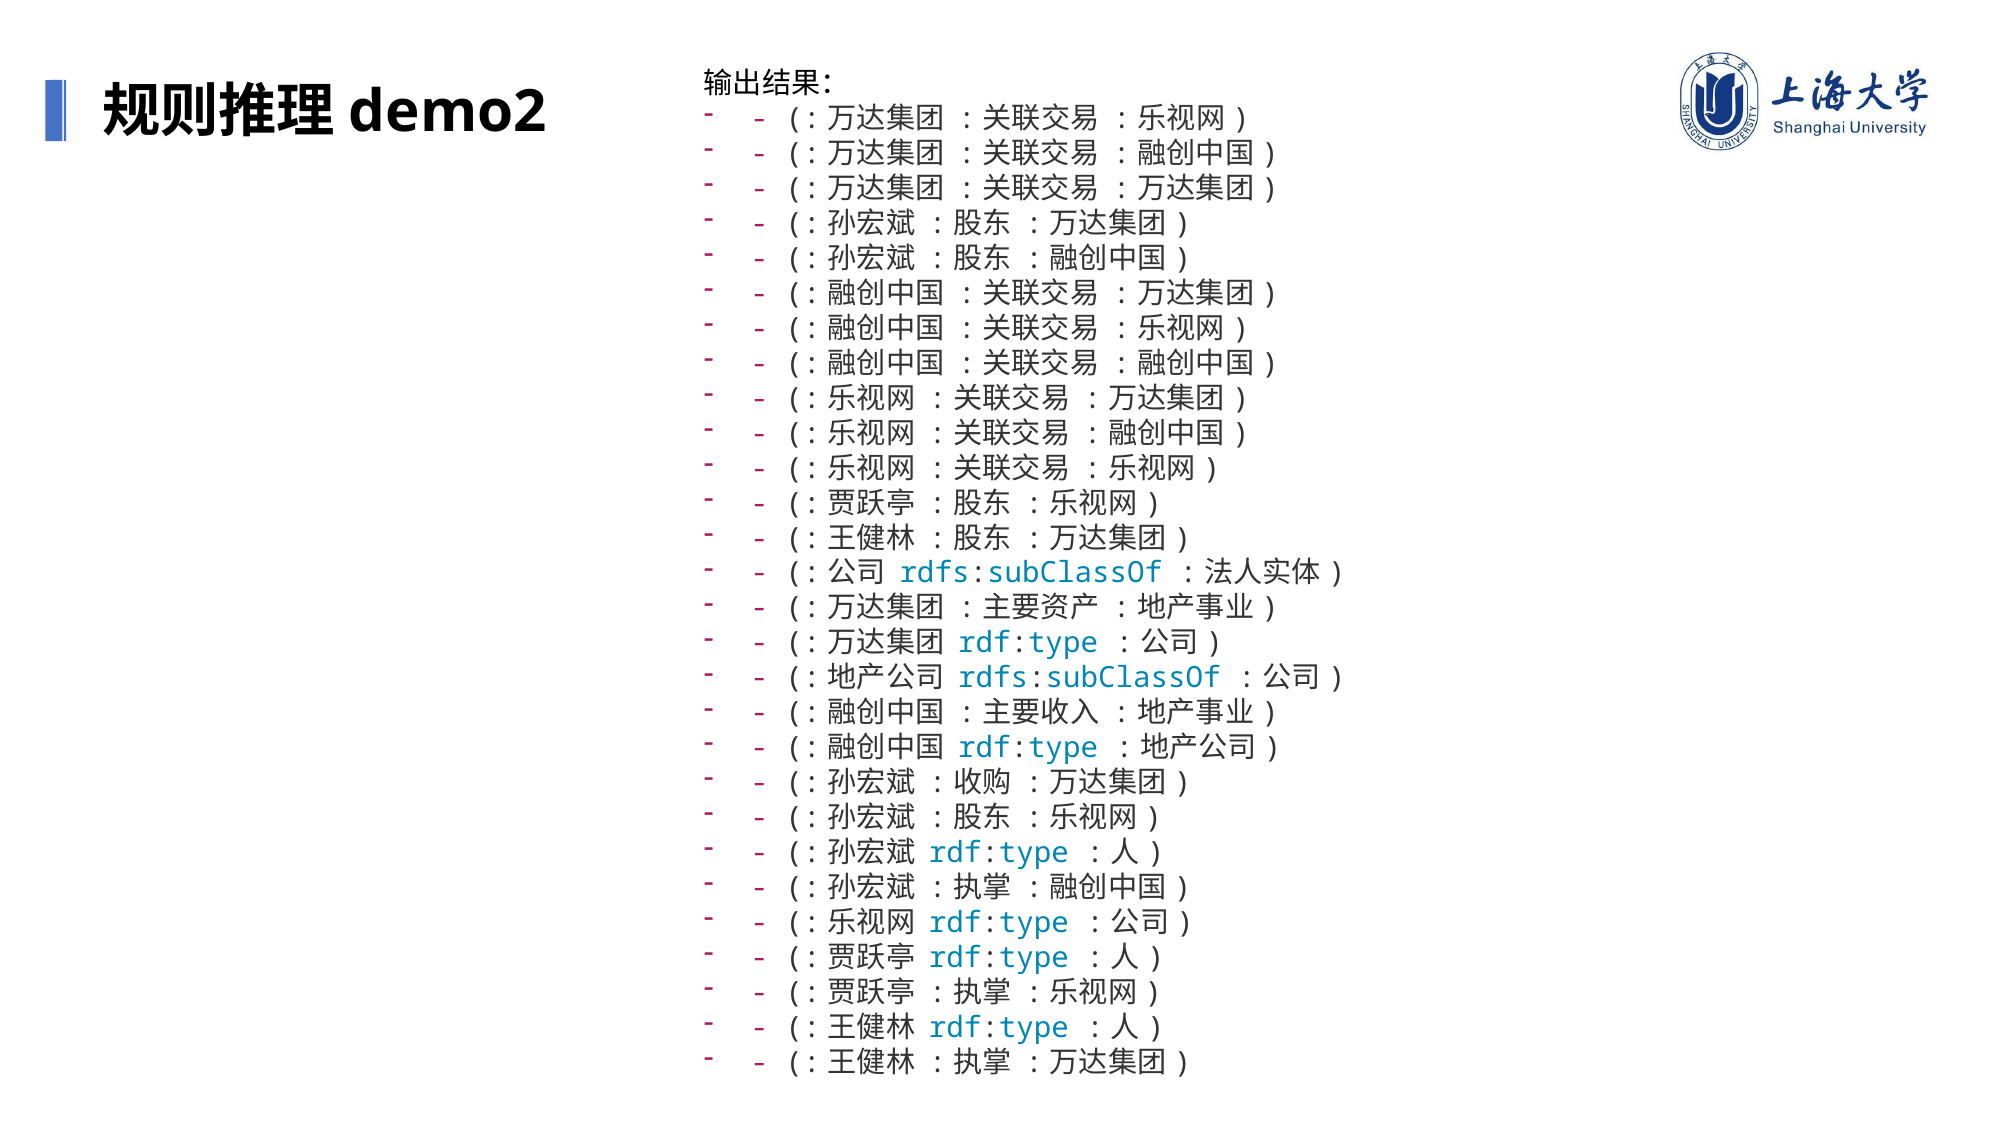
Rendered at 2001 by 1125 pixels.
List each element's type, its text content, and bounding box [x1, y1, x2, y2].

list 规则推理demo2 [87, 74, 689, 143]
text_box 输出结果： - (:万达集团 :关联交易 :乐视网) - (:万达集团 :关联交易 :融创中国) - (:万达集团 :关联交易 :万达集团) - (:孙宏斌 :股东 :万达集团) - (:孙宏斌 :股东 :融创中国) - (:融创中国 :关联交易 :万达集团) - (:融创中国 :关联交易 :乐视网) - (:融创中国 :关联交易 :融创中国) - (:乐视网 :关联交易 :万达集团) - (:乐视网 :关联交易 :融创中国) - (:乐视网 :关联交易 :乐视网) - (:贾跃亭 :股东 :乐视网) - (:王健林 :股东 :万达集团) - (:公司 rdfs:subClassOf :法人实体) - (:万达集团 :主要资产 :地产事业) - (:万达集团 rdf:type :公司) - (:地产公司 rdfs:subClassOf :公司) - (:融创中国 :主要收入 :地产事业) - (:融创中国 rdf:type :地产公司) - (:孙宏斌 :收购 :万达集团) - (:孙宏斌 :股东 :乐视网) - (:孙宏斌 rdf:type :人) - (:孙宏斌 :执掌 :融创中国) - (:乐视网 rdf:type :公司) - (:贾跃亭 rdf:type :人) - (:贾跃亭 :执掌 :乐视网) - (:王健林 rdf:type :人) - (:王健林 :执掌 :万达集团) [689, 56, 2000, 1125]
picture [1669, 49, 1936, 56]
